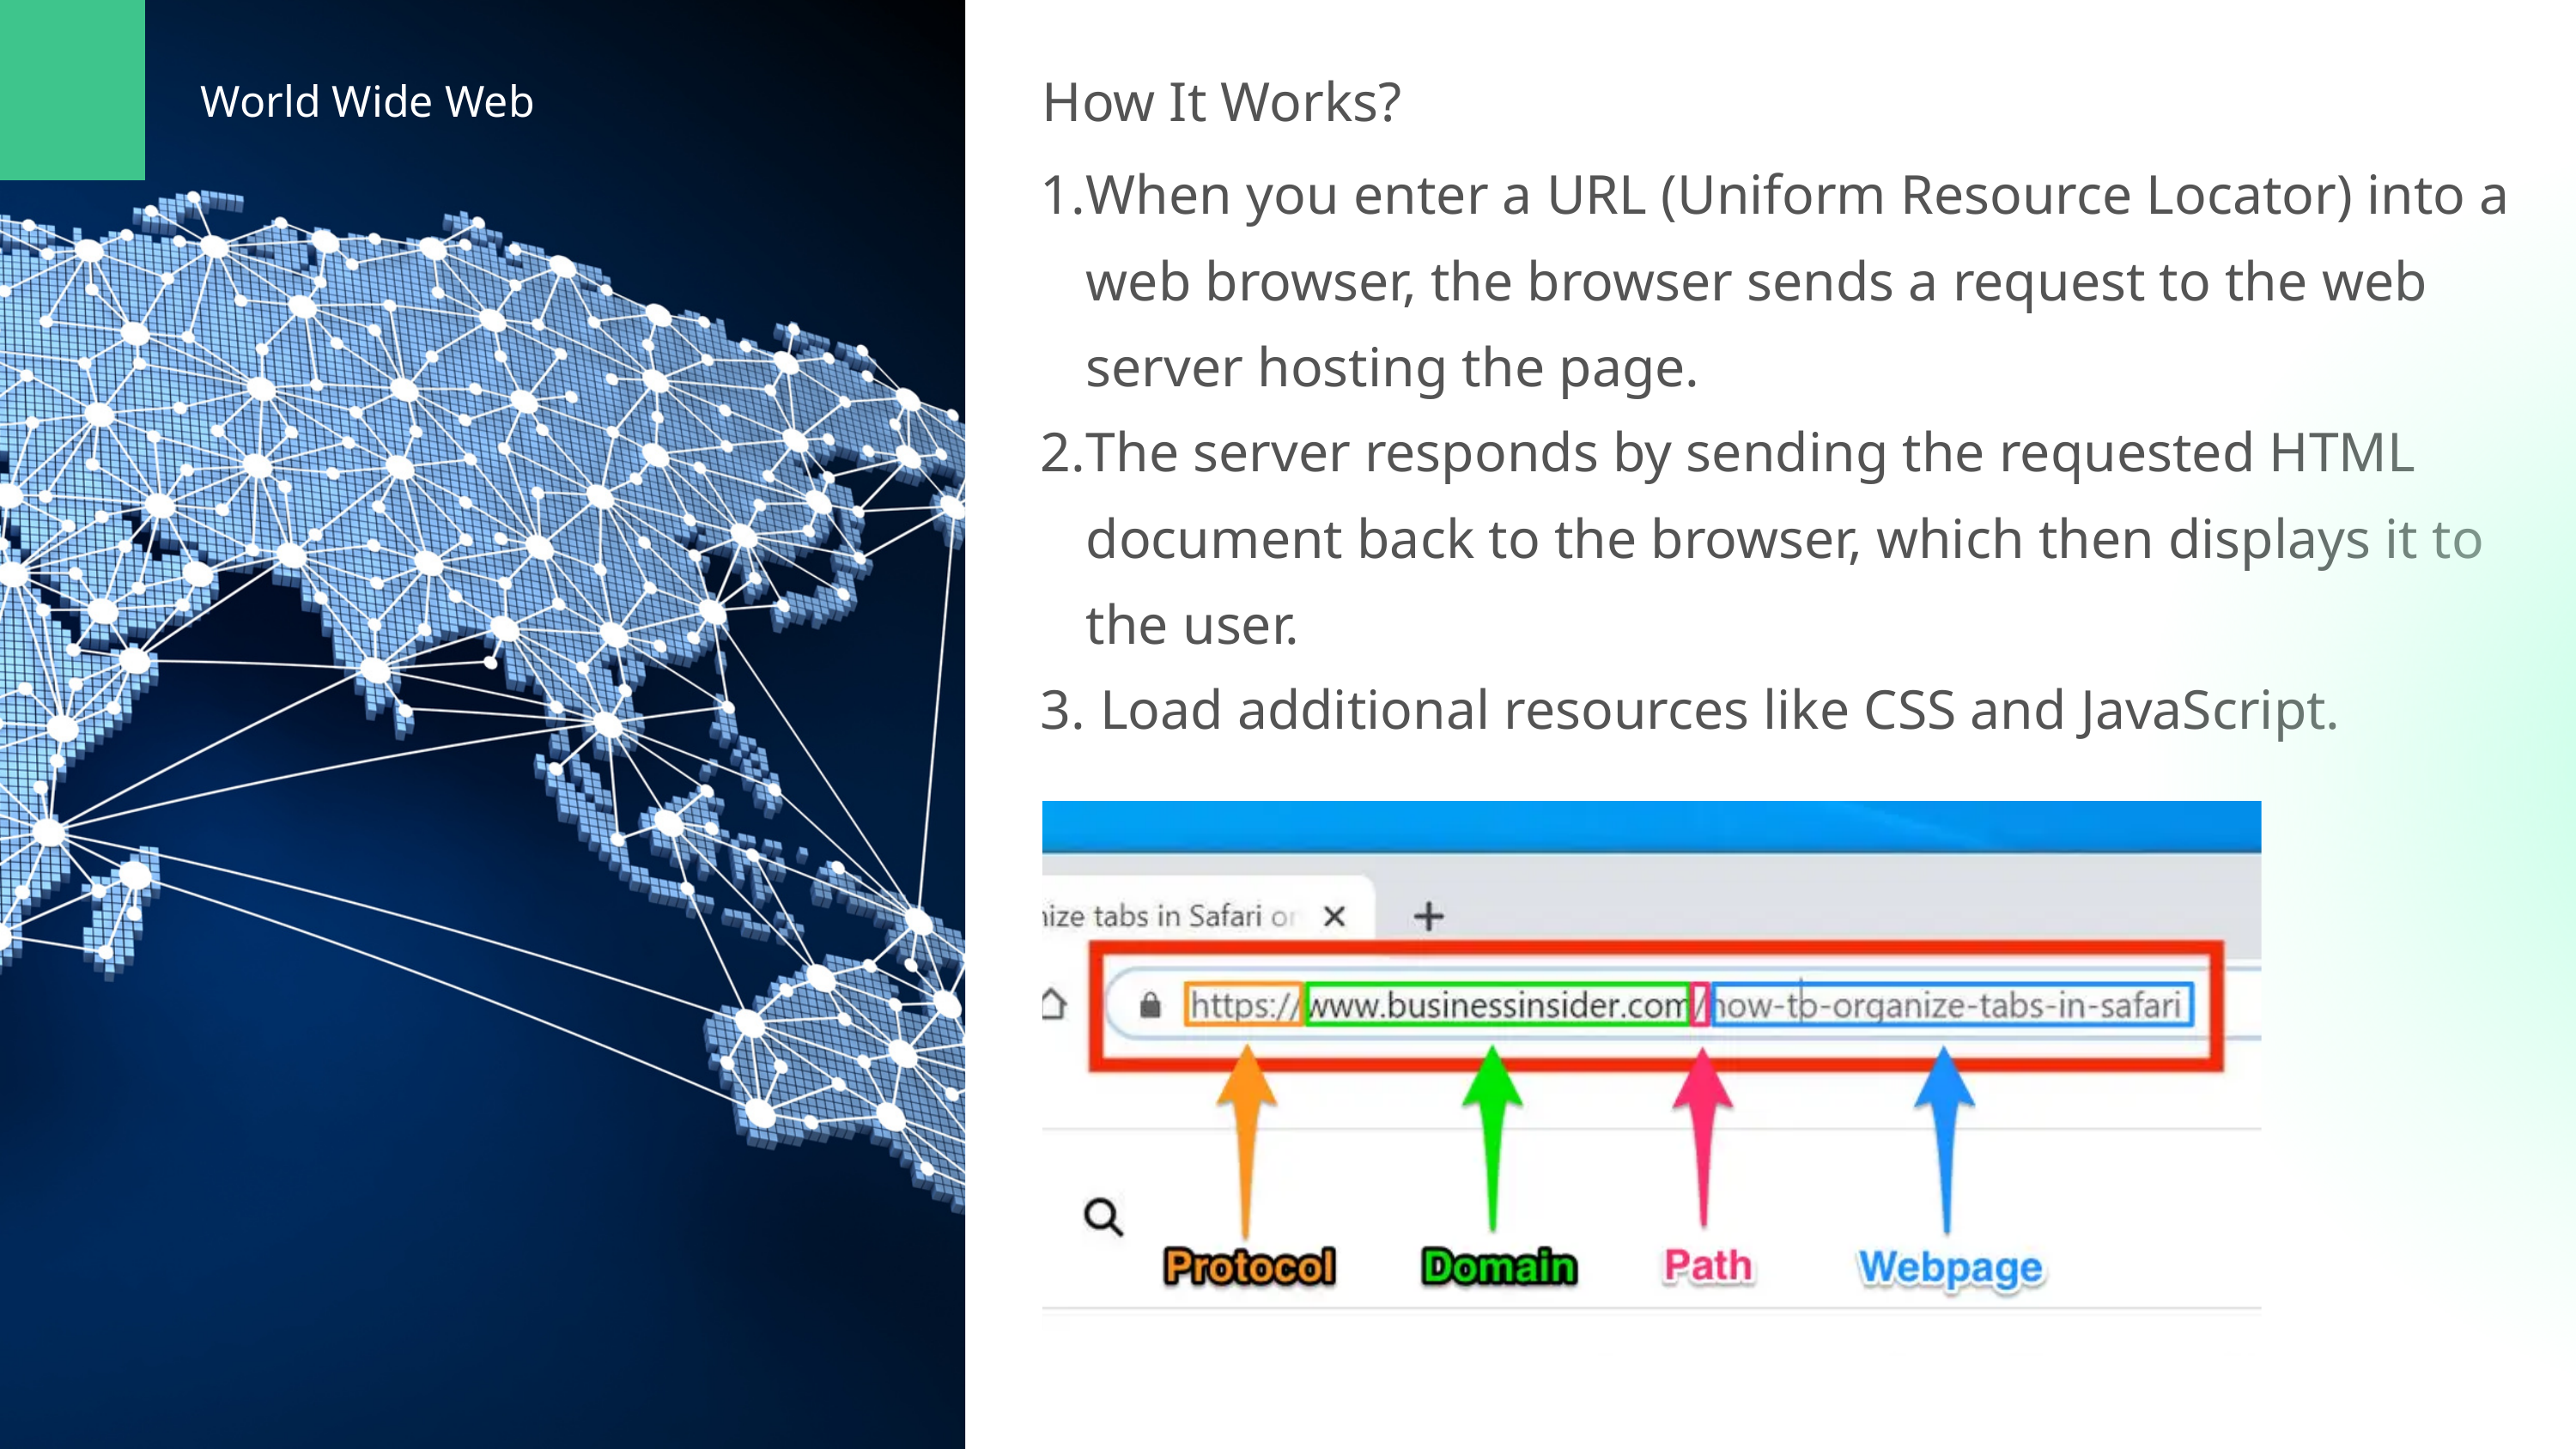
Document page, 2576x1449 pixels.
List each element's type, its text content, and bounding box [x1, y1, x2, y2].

text_box [2146, 124, 2576, 1416]
text_box [1042, 801, 2262, 1356]
text_box When you enter a URL (Uniform Resource Locator) into a web browser, the browser sends a request to the web server hosting the page. The server responds by sending the requested HTML document back to the browser, which then displays it to the user. Load additional resources like CSS and JavaScript. [994, 139, 2146, 741]
text_box How It Works? [1042, 57, 1705, 133]
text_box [0, 0, 145, 181]
text_box [0, 0, 966, 1449]
text_box World Wide Web [200, 65, 715, 126]
